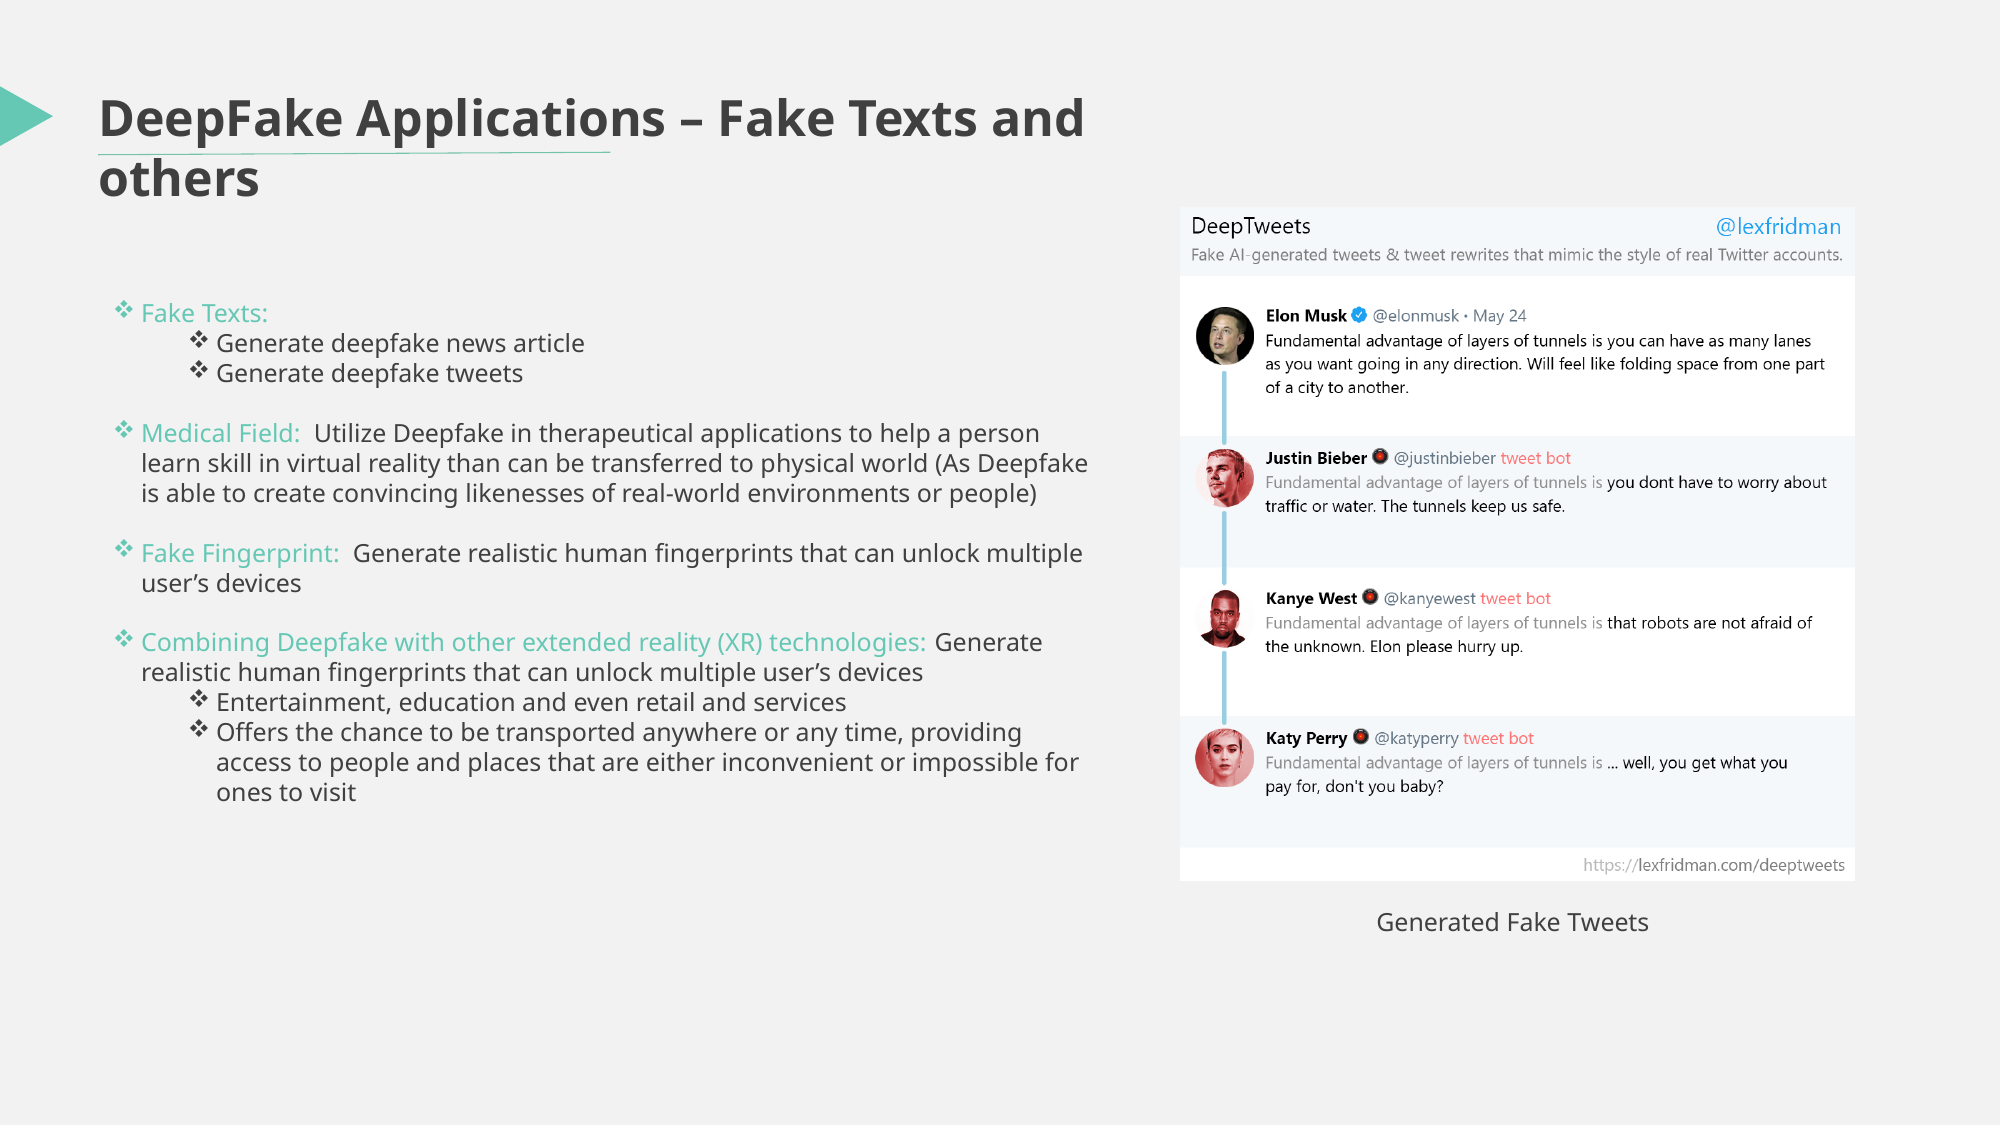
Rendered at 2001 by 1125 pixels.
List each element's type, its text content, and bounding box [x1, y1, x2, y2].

picture [1180, 207, 1855, 881]
text_box DeepFake Applications – Fake Texts and others [98, 86, 1143, 207]
text_box Generated Fake Tweets [1361, 898, 1964, 974]
text_box Fake Texts: Generate deepfake news article Generate deepfake tweets Medical Field: Utilize Deepfake in therapeutical applications to help a person learn skill in virtual reality than can be transferred to physical world (As Deepfake is able to create convincing likenesses of real-world environments or people) Fake Fingerprint: Generate realistic human fingerprints that can unlock multiple user’s devices Combining Deepfake with other extended reality (XR) technologies: Generate realistic human fingerprints that can unlock multiple user’s devices Entertainment, education and even retail and services Offers the chance to be transported anywhere or any time, providing access to people and places that are either inconvenient or impossible for ones to visit [98, 290, 1110, 844]
text_box [0, 85, 56, 148]
